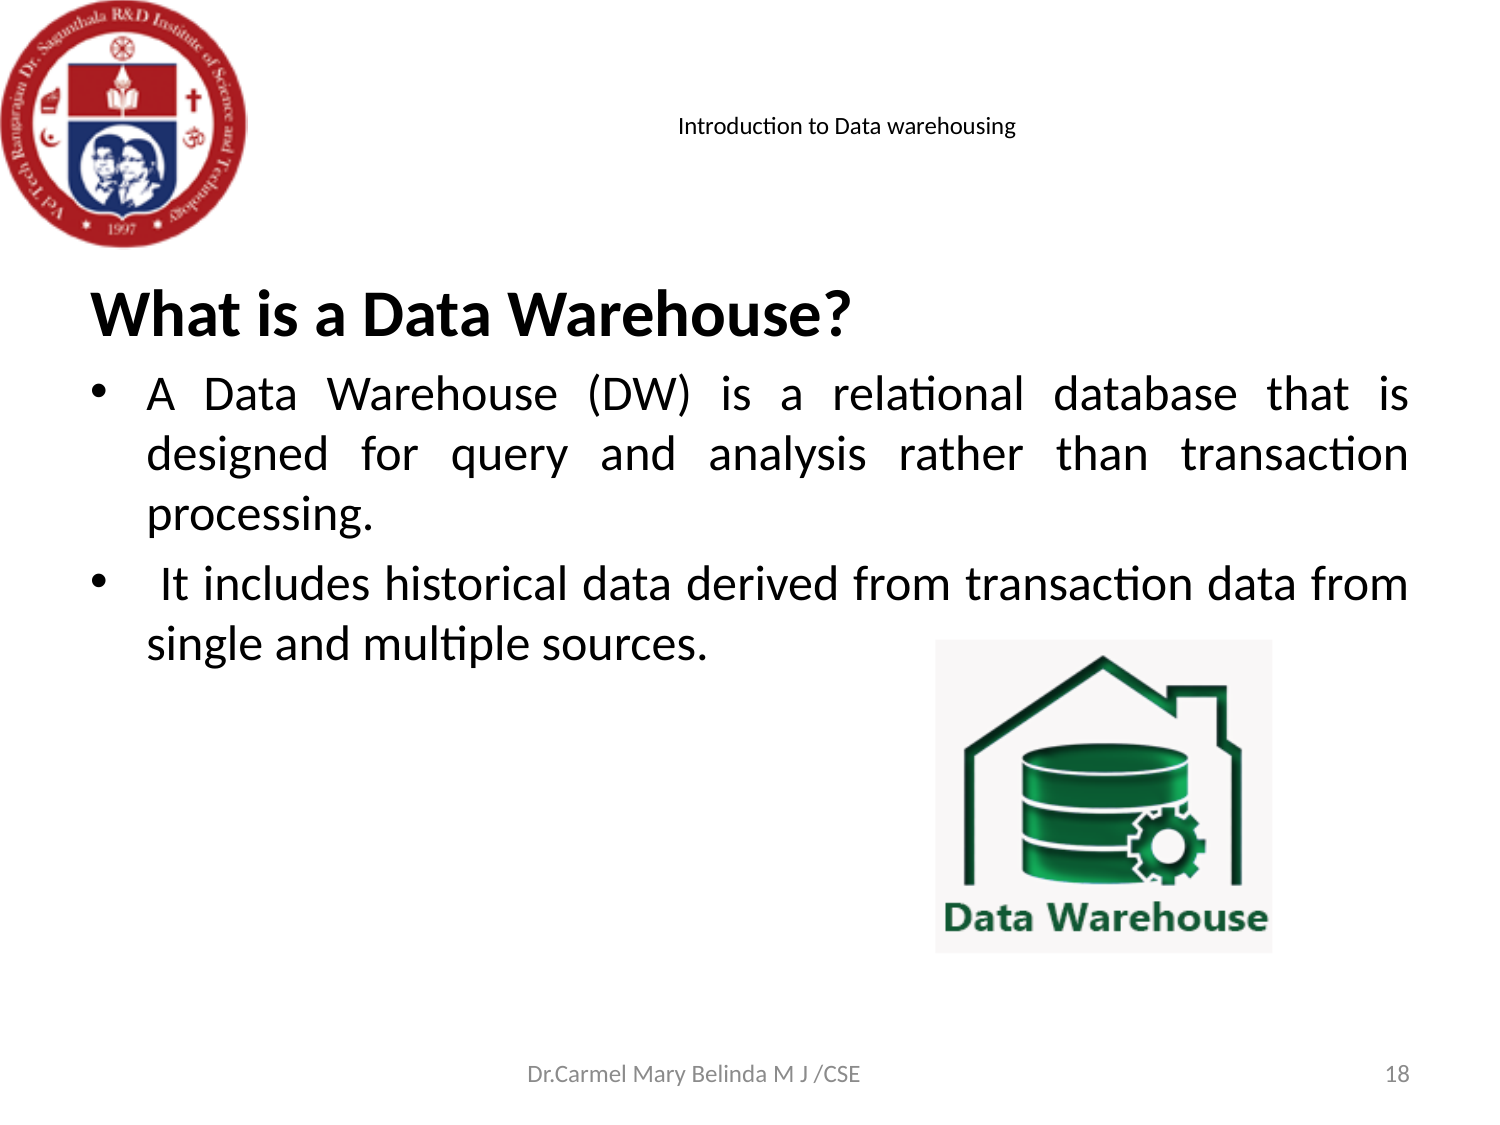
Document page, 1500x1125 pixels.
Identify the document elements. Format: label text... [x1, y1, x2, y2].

picture [0, 0, 249, 251]
picture [924, 637, 1287, 958]
footer Dr.Carmel Mary Belinda M J /CSE [512, 1042, 988, 1103]
slide_number 18 [1074, 1042, 1425, 1103]
list What is a Data Warehouse? A Data Warehouse (DW) is a relational database that is designed for query and analysis rather than transaction processing. It includes historical data derived from transaction data from single and multiple sources. [75, 262, 1425, 1005]
title Introduction to Data warehousing [253, 72, 1500, 178]
